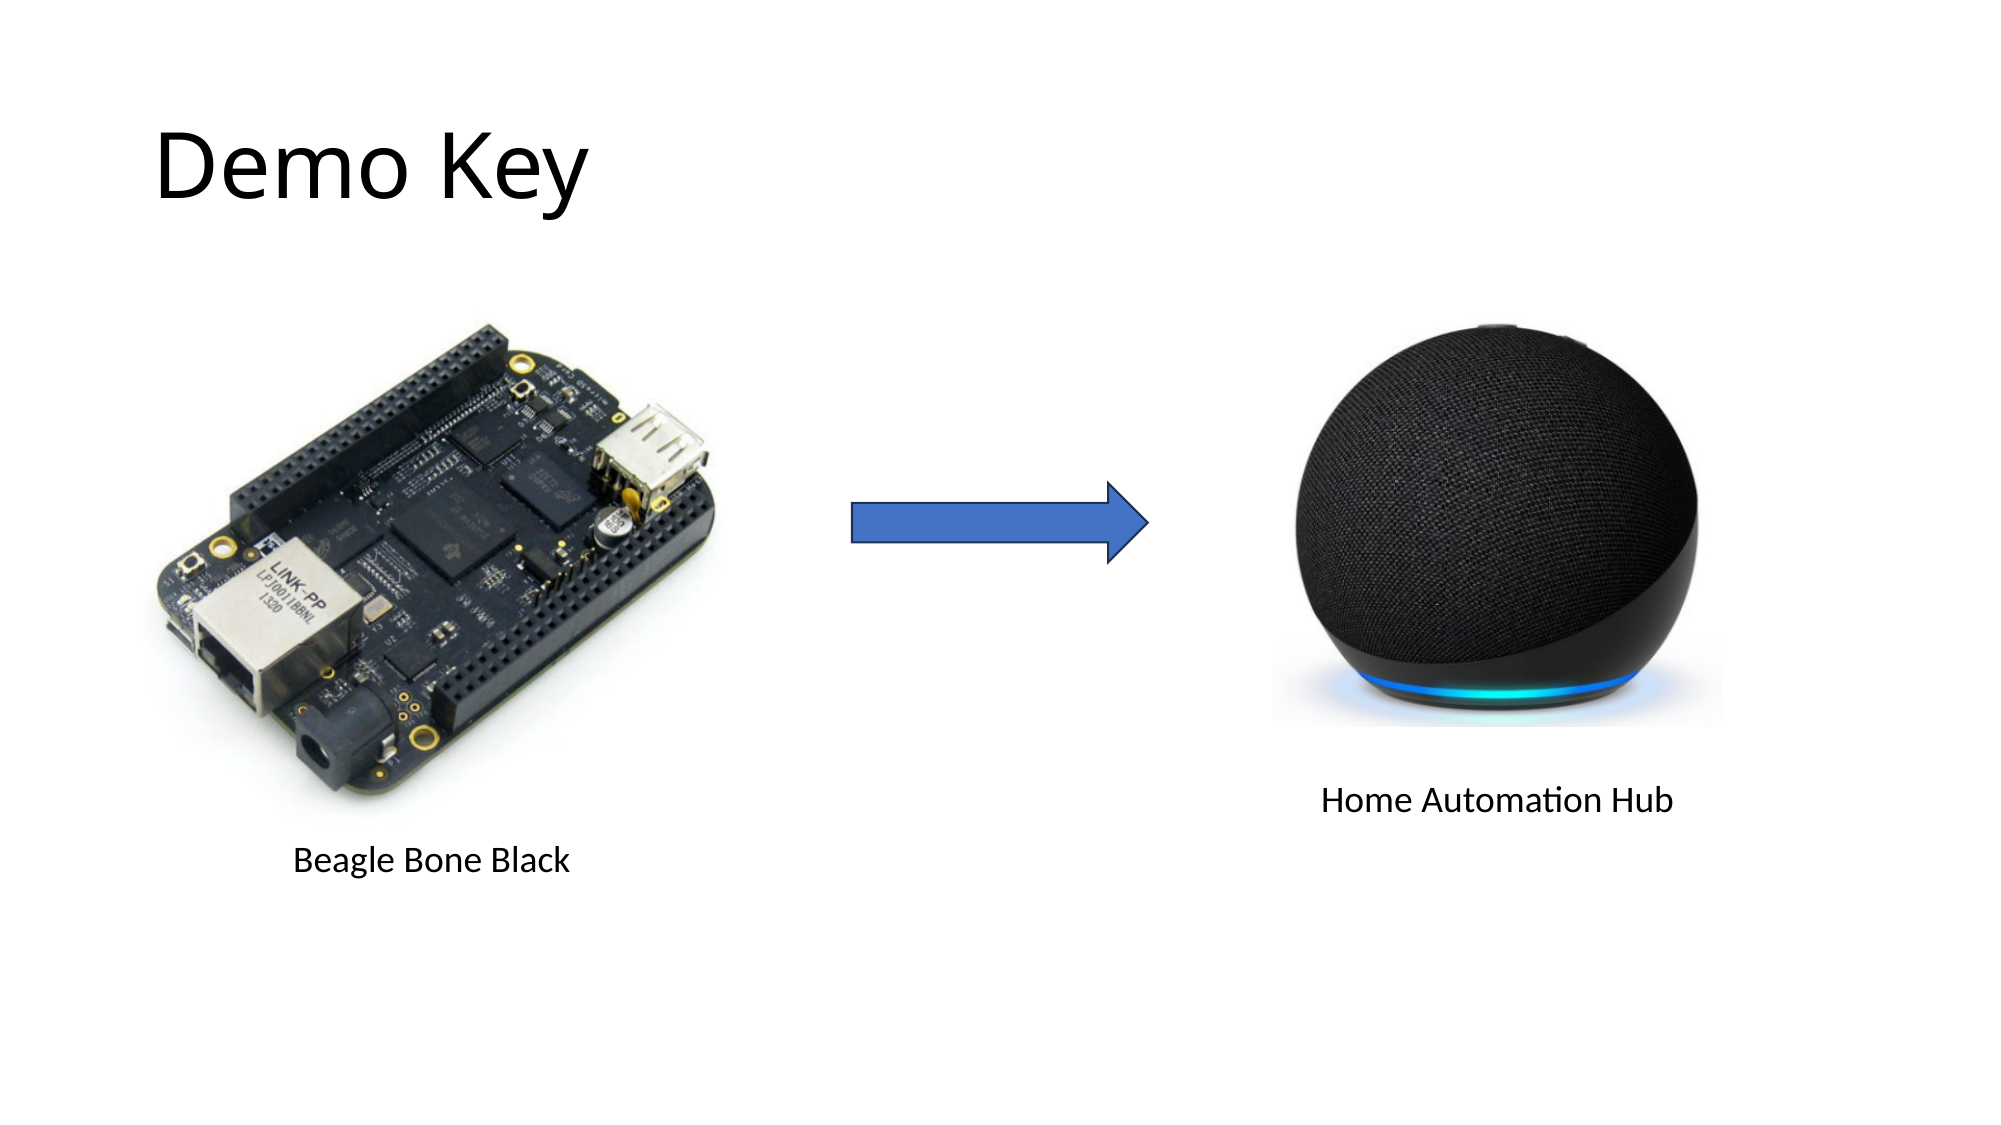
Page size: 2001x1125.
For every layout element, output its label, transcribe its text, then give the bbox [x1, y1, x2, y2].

text_box Home Automation Hub [1272, 767, 1723, 827]
picture [1272, 317, 1723, 727]
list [137, 297, 727, 829]
text_box Beagle Bone Black [207, 829, 657, 888]
text_box [850, 480, 1150, 565]
title Demo Key [137, 59, 1863, 278]
